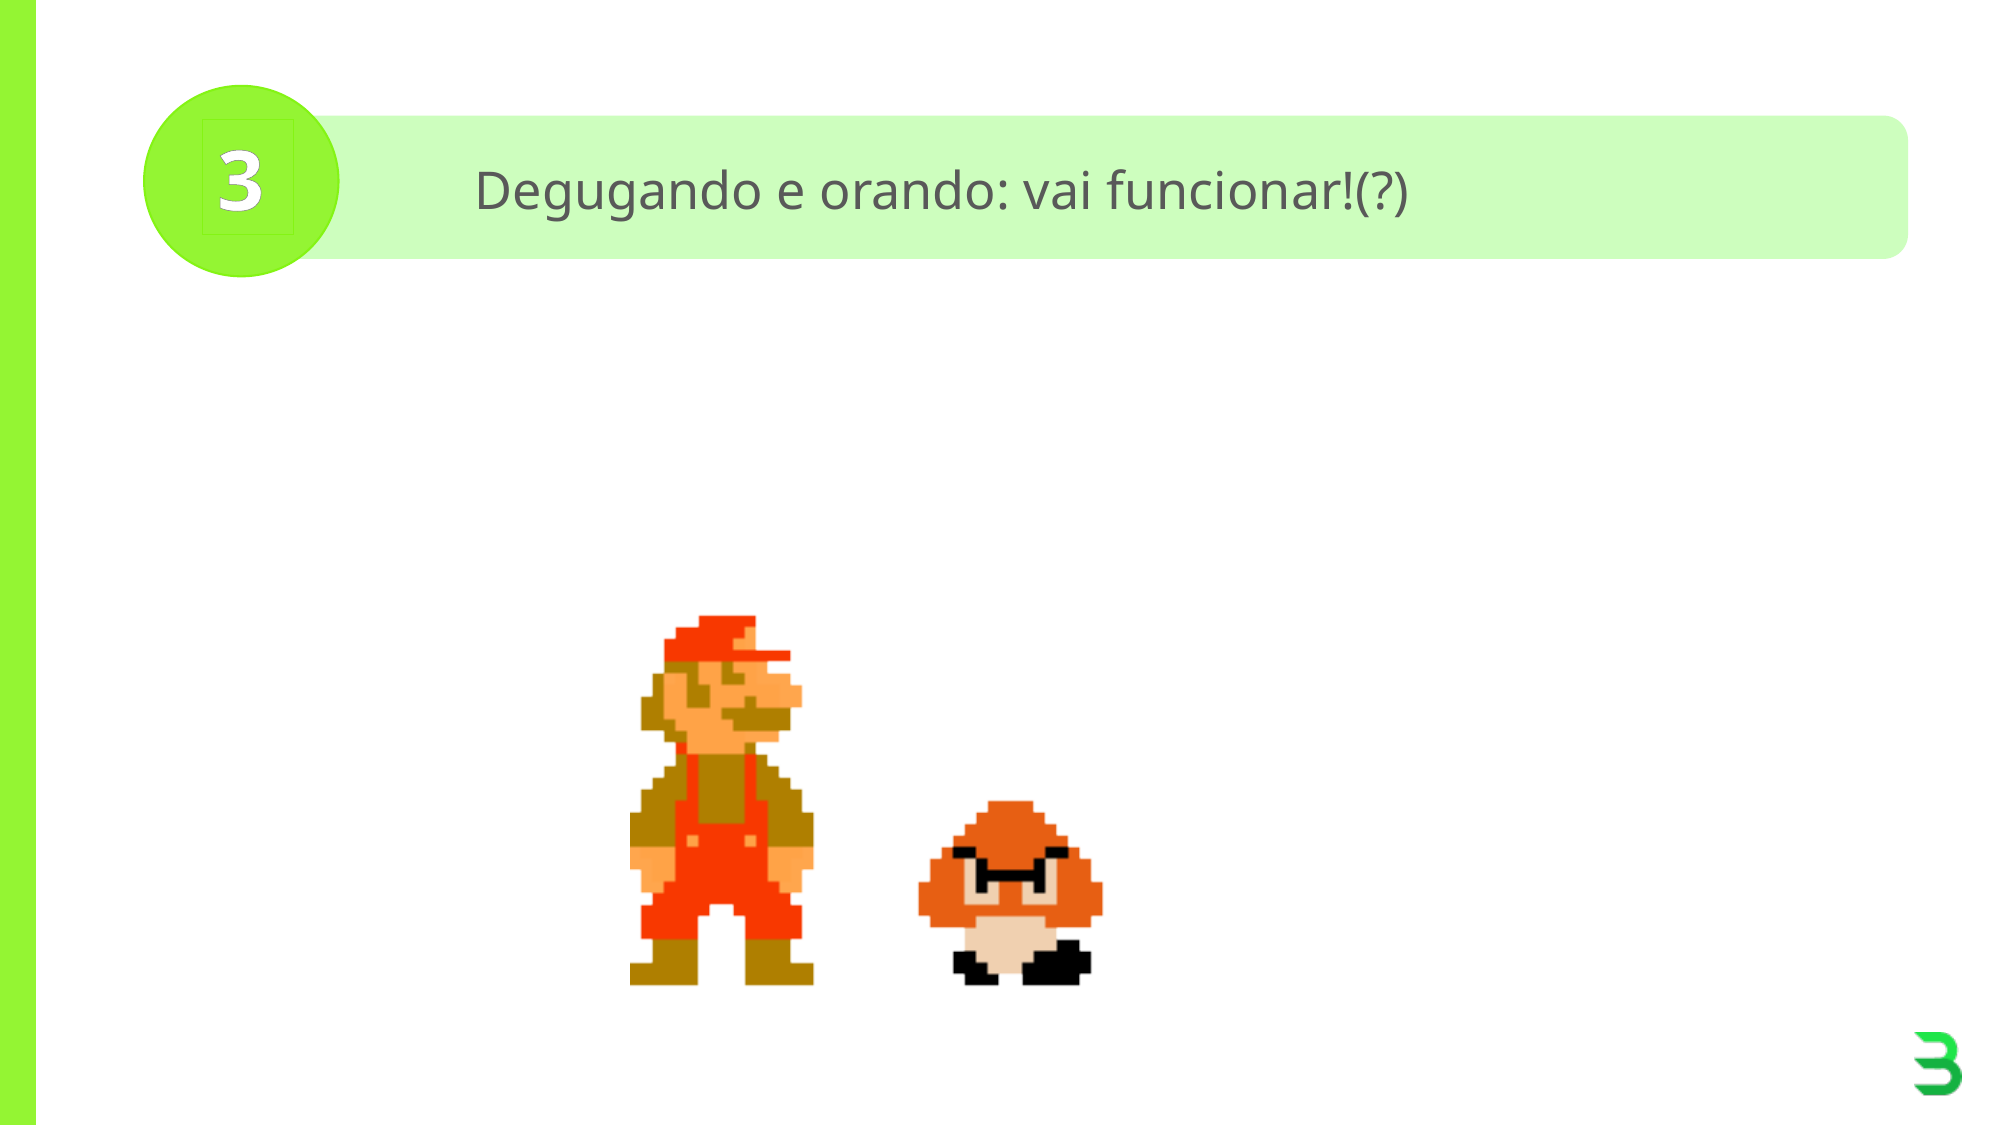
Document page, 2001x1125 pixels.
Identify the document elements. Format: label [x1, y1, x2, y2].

text_box [144, 85, 1947, 277]
text_box [0, 0, 36, 1125]
picture [1914, 1032, 1962, 1097]
picture [630, 292, 1370, 1033]
